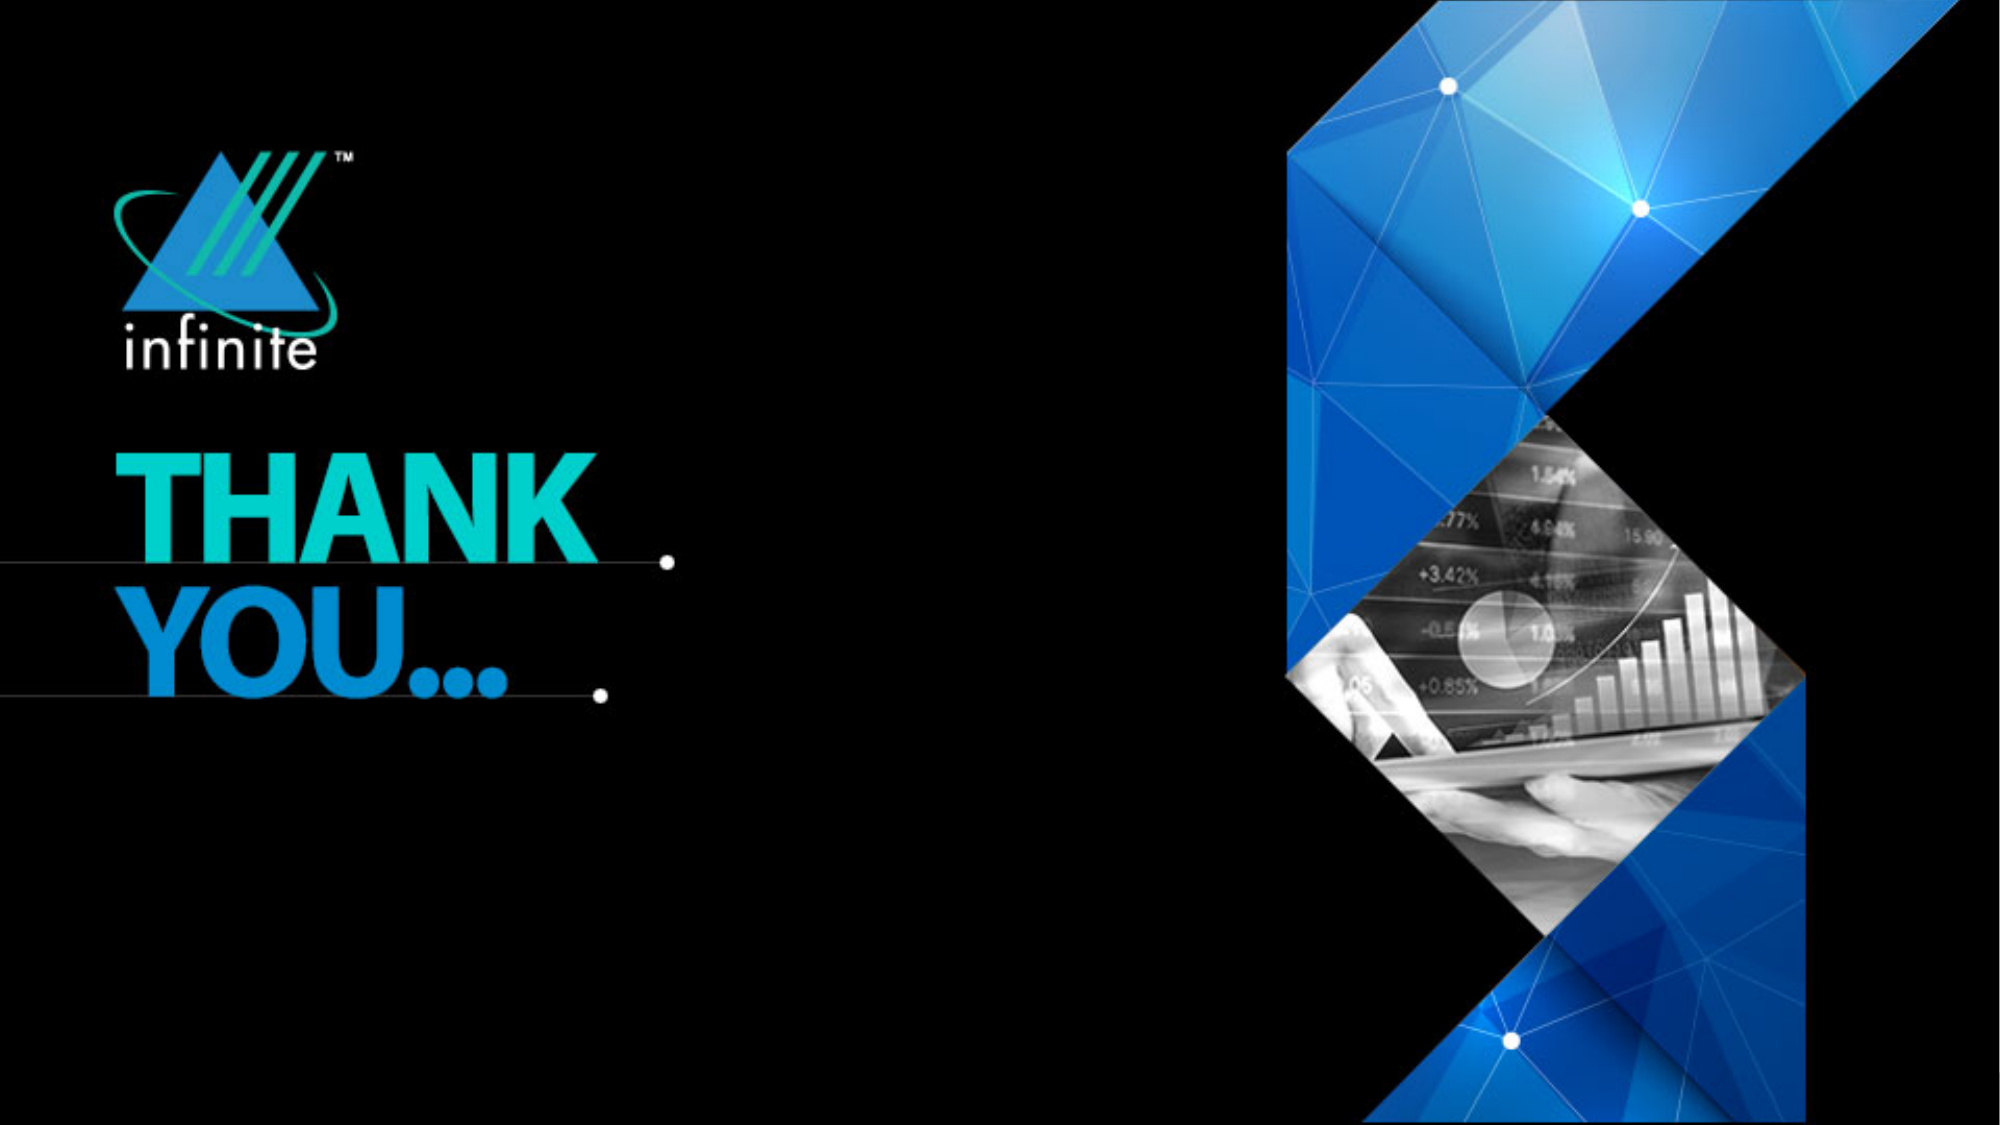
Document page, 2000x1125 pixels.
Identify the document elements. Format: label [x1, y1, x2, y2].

list [0, 0, 2000, 1125]
